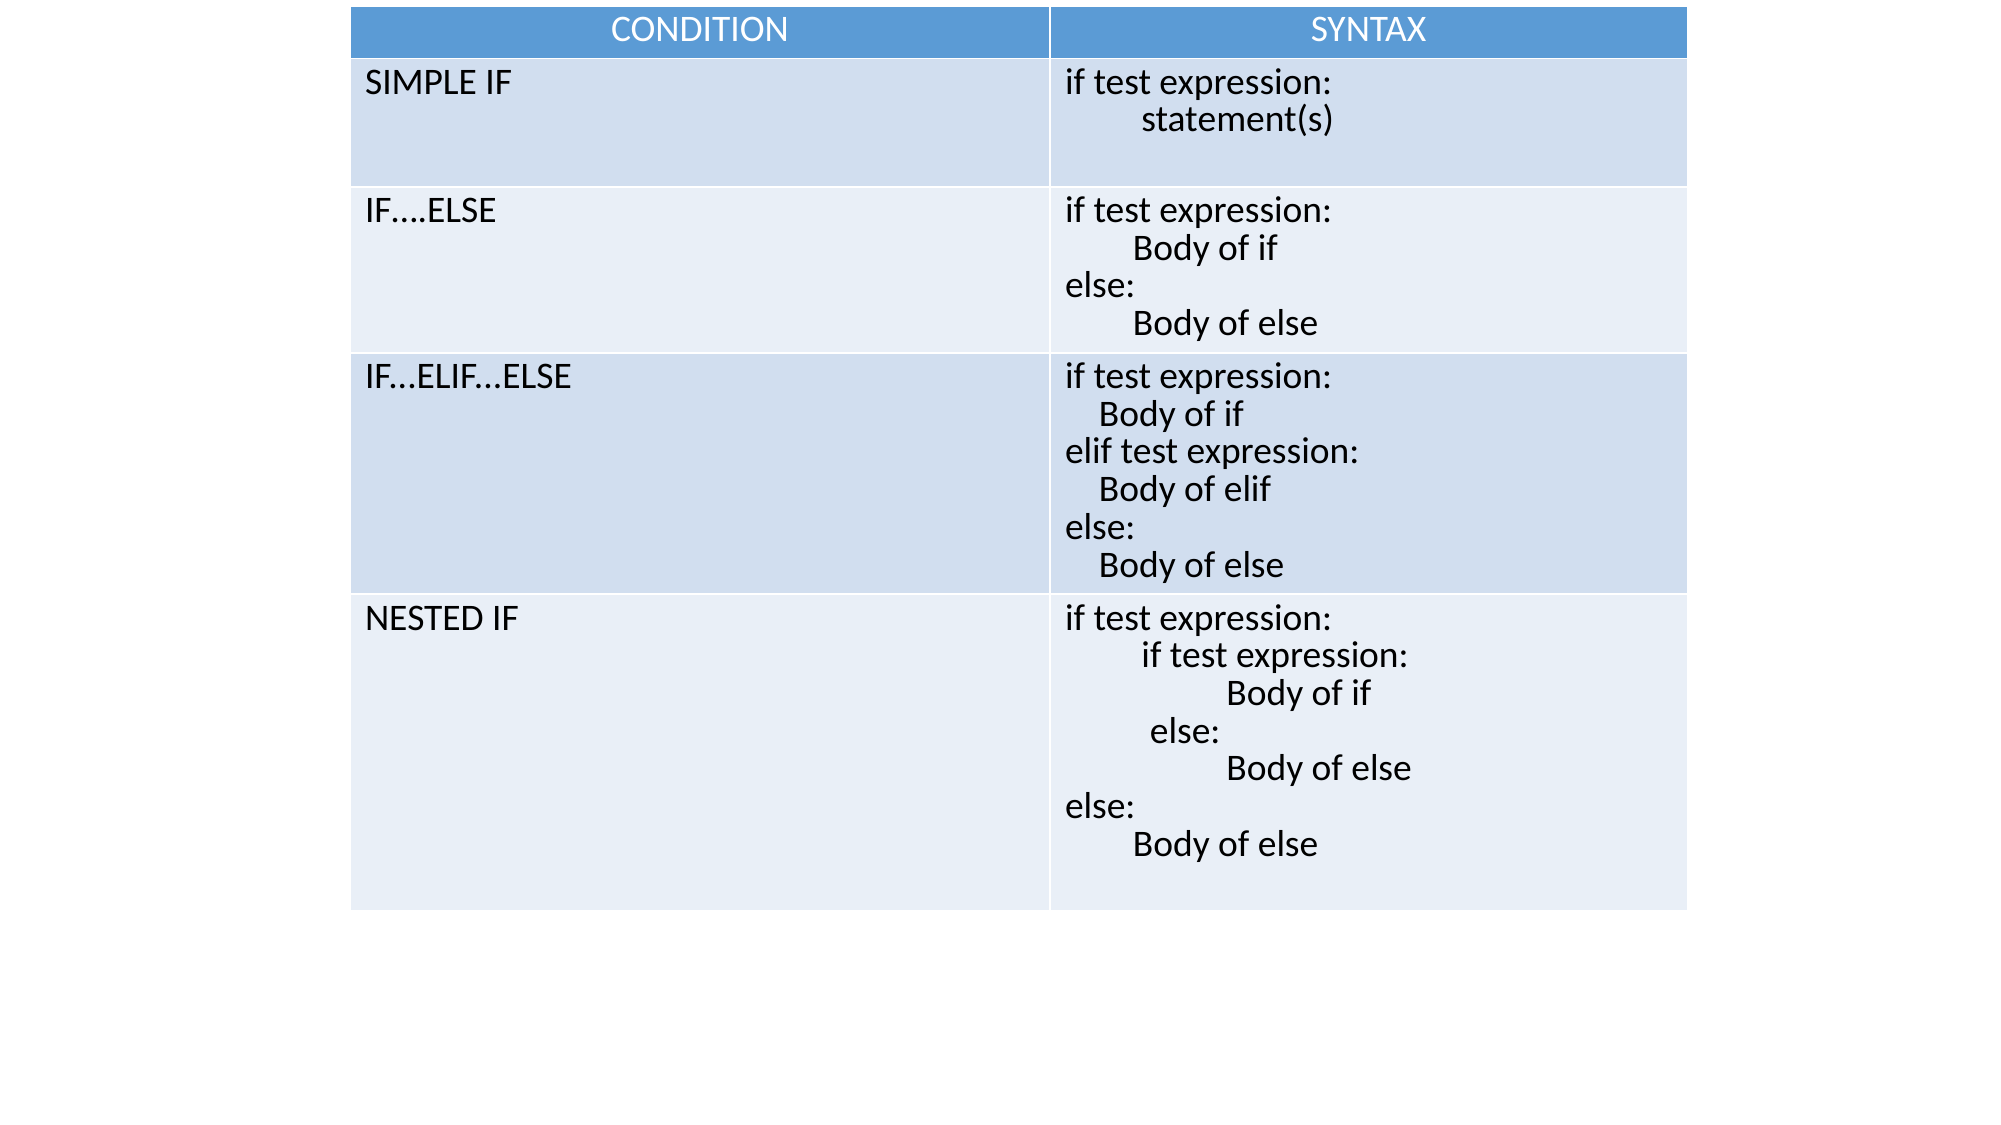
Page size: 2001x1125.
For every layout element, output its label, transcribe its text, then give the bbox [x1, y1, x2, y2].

table_cell if test expression: Body of if else: Body of else [1051, 188, 1687, 352]
table_header CONDITION [351, 7, 1049, 58]
table_cell if test expression: if test expression: Body of if else: Body of else else: Body of else [1051, 595, 1687, 910]
table_cell if test expression: statement(s) [1051, 59, 1687, 186]
table_cell IF...ELIF...ELSE [351, 354, 1049, 593]
table_header SYNTAX [1051, 7, 1687, 58]
table_cell NESTED IF [351, 595, 1049, 910]
table_cell SIMPLE IF [351, 59, 1049, 186]
table_cell if test expression: Body of if elif test expression: Body of elif else: Body of else [1051, 354, 1687, 593]
table_cell IF….ELSE [351, 188, 1049, 352]
